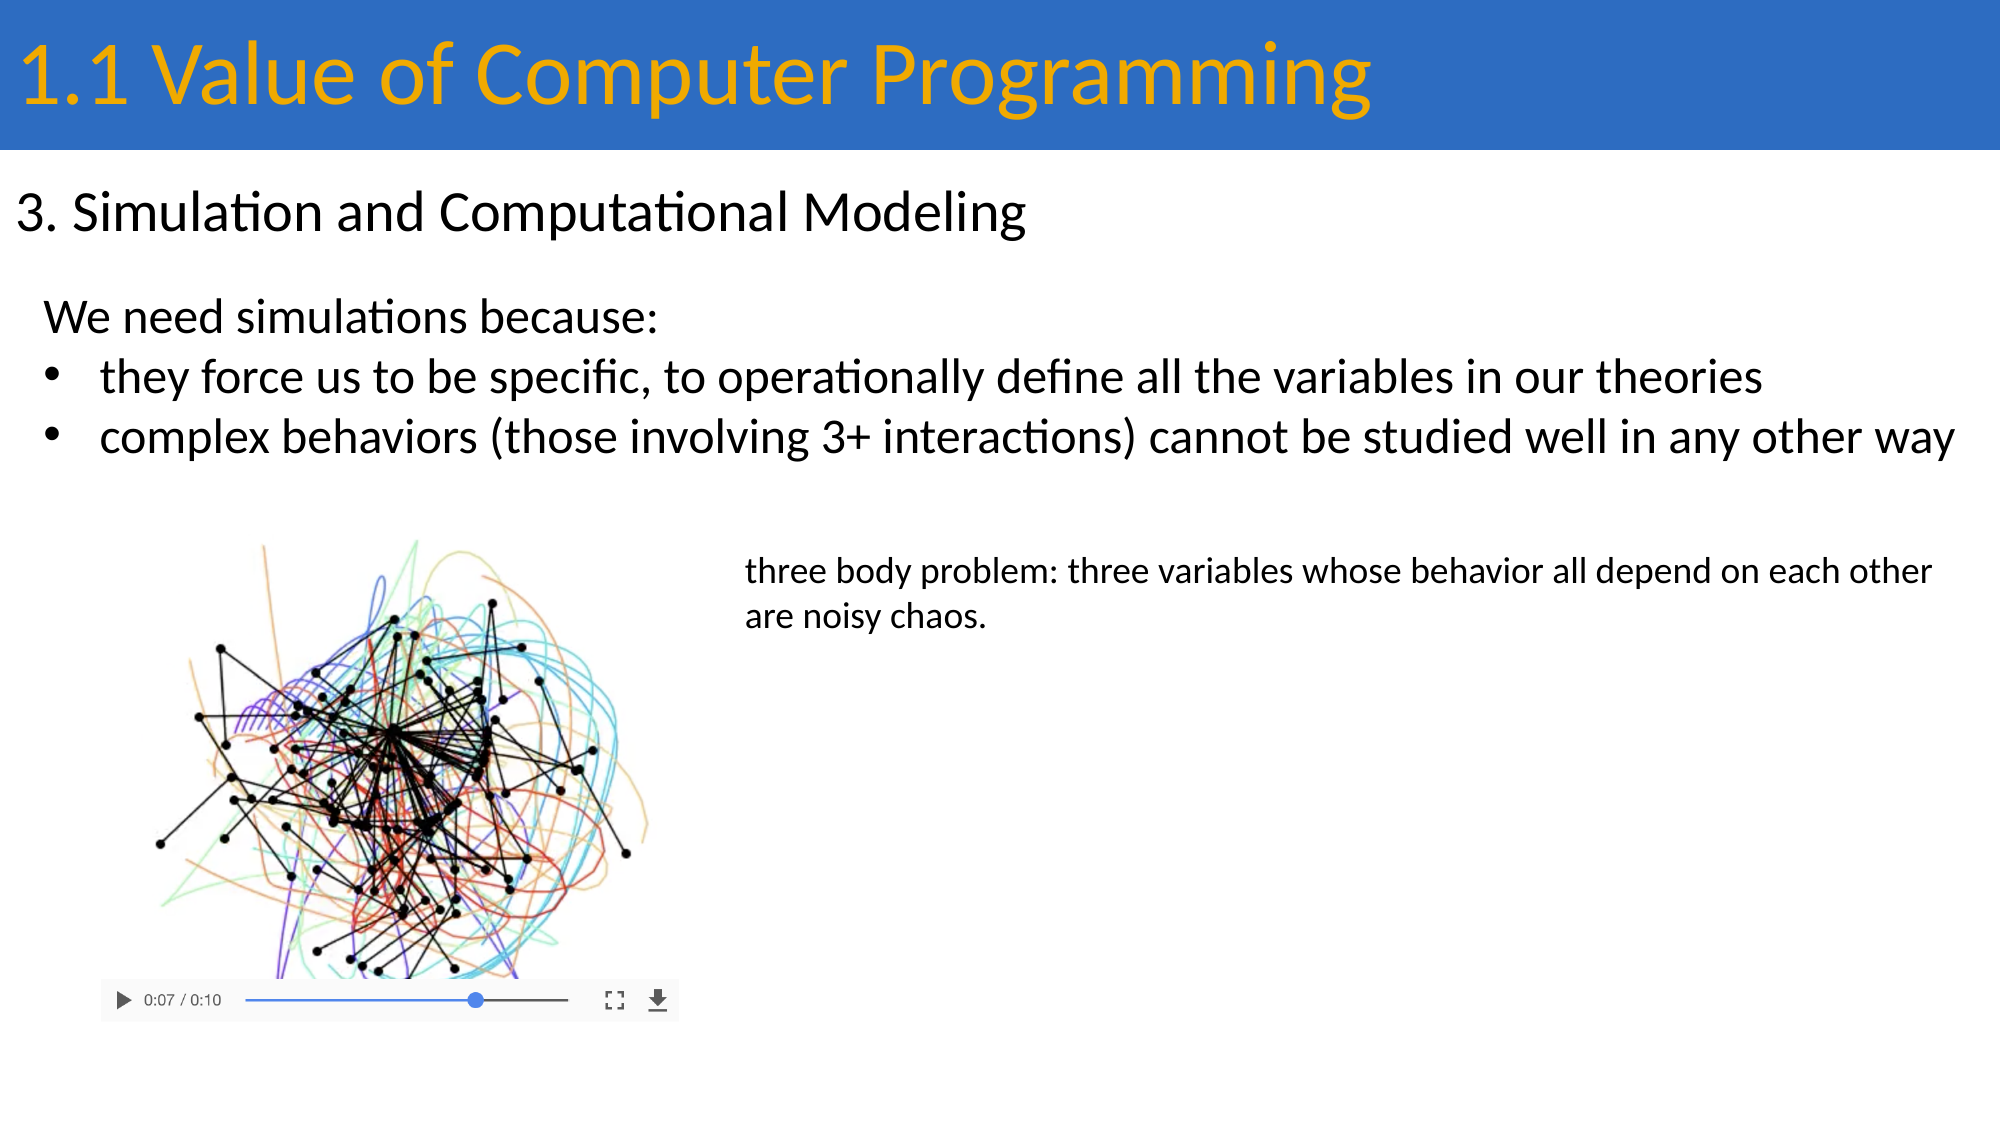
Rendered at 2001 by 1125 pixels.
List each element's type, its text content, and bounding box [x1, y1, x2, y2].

title 1.1 Value of Computer Programming [0, 0, 2000, 150]
text_box three body problem: three variables whose behavior all depend on each other are noisy chaos. [731, 538, 1958, 644]
picture [51, 494, 731, 1036]
list 3. Simulation and Computational Modeling [0, 173, 1924, 256]
text_box We need simulations because: they force us to be specific, to operationally define all the variables in our theories complex behaviors (those involving 3+ interactions) cannot be studied well in any other way [28, 276, 1972, 471]
